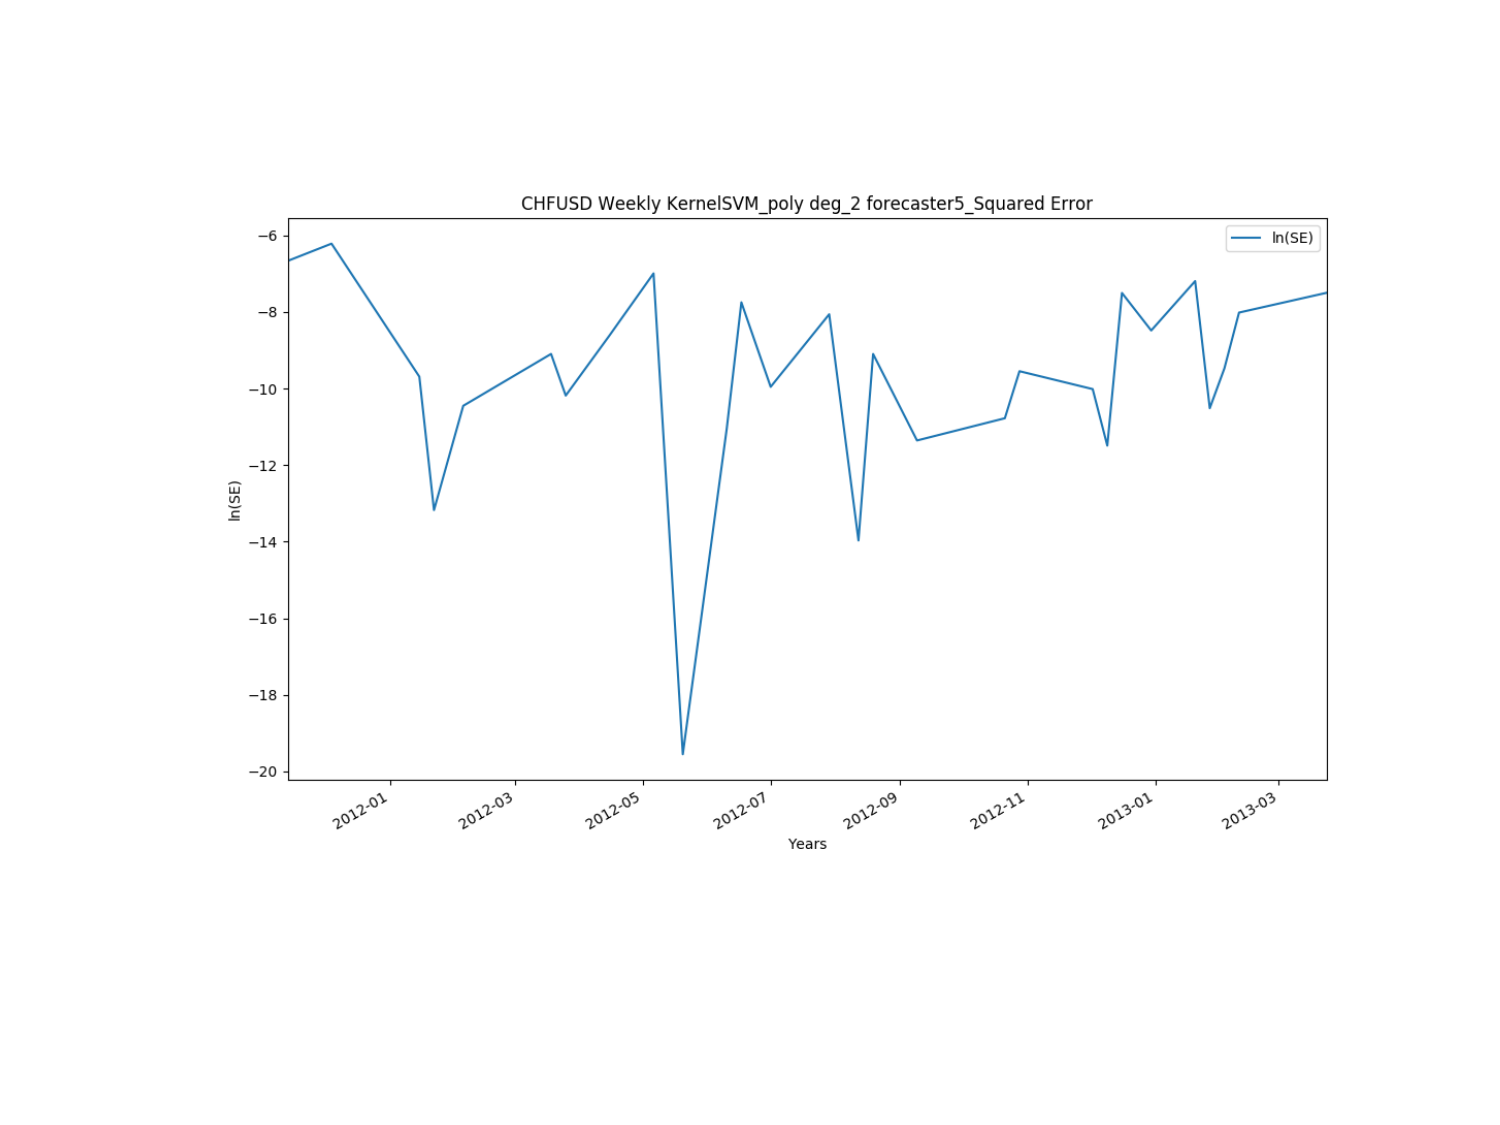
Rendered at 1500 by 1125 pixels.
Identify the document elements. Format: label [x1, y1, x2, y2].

picture [119, 119, 1461, 946]
